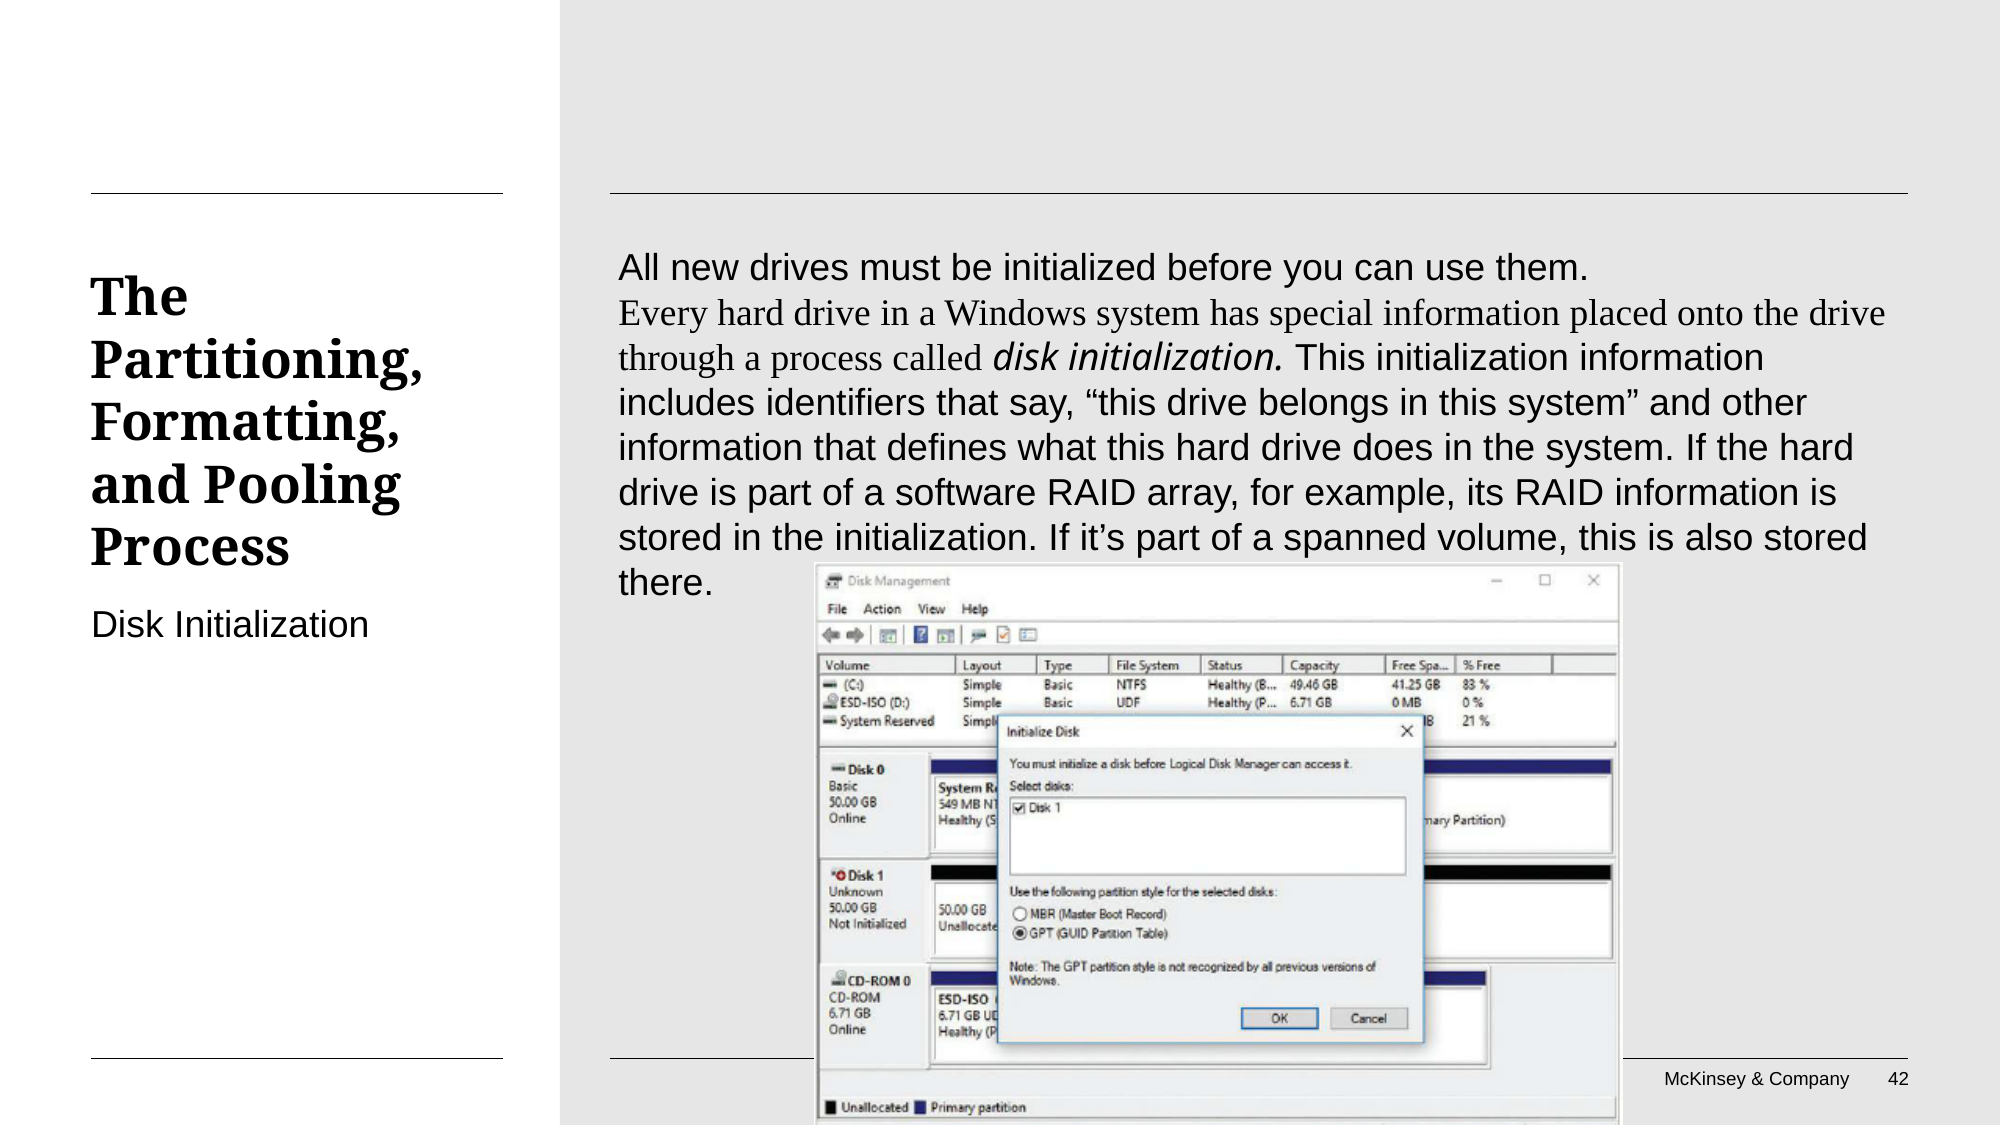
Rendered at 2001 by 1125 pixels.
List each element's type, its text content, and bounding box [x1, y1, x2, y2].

subtitle Disk Initialization [91, 600, 504, 646]
title The Partitioning, Formatting, and Pooling Process [90, 450, 504, 577]
text_box All new drives must be initialized before you can use them. Every hard drive in a Windows system has special information placed onto the drive through a process called disk initialization. This initialization information includes identifiers that say, “this drive belongs in this system” and other information that defines what this hard drive does in the system. If the hard drive is part of a software RAID array, for example, its RAID information is stored in the initialization. If it’s part of a spanned volume, this is also stored there. [603, 235, 1909, 611]
picture [813, 562, 1623, 1125]
